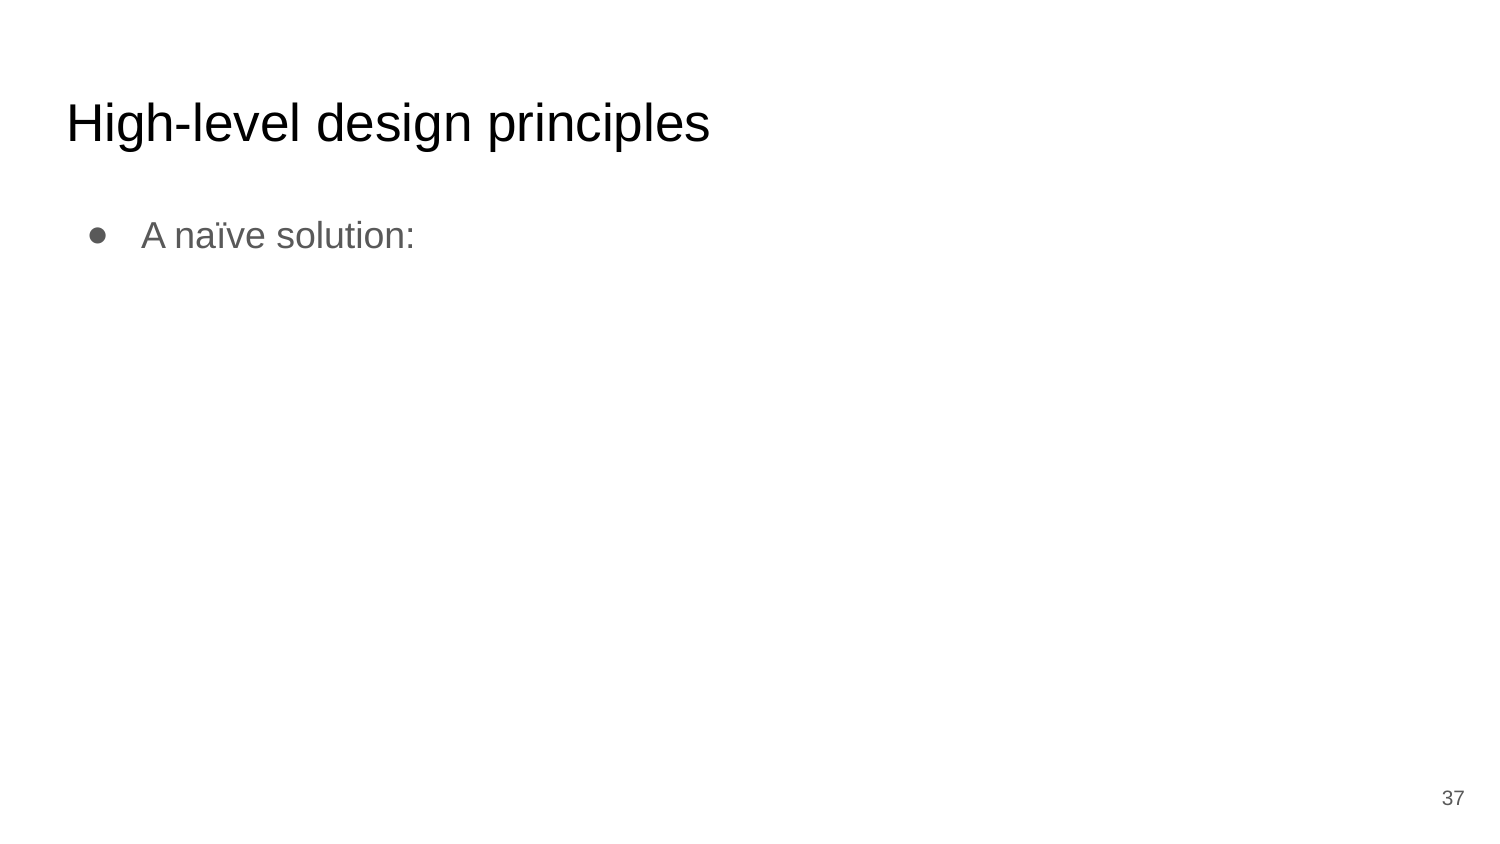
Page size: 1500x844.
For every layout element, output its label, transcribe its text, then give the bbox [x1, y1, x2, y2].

title High-level design principles [51, 72, 1449, 167]
list A naïve solution: [51, 189, 1449, 750]
slide_number 37 [1389, 764, 1480, 830]
